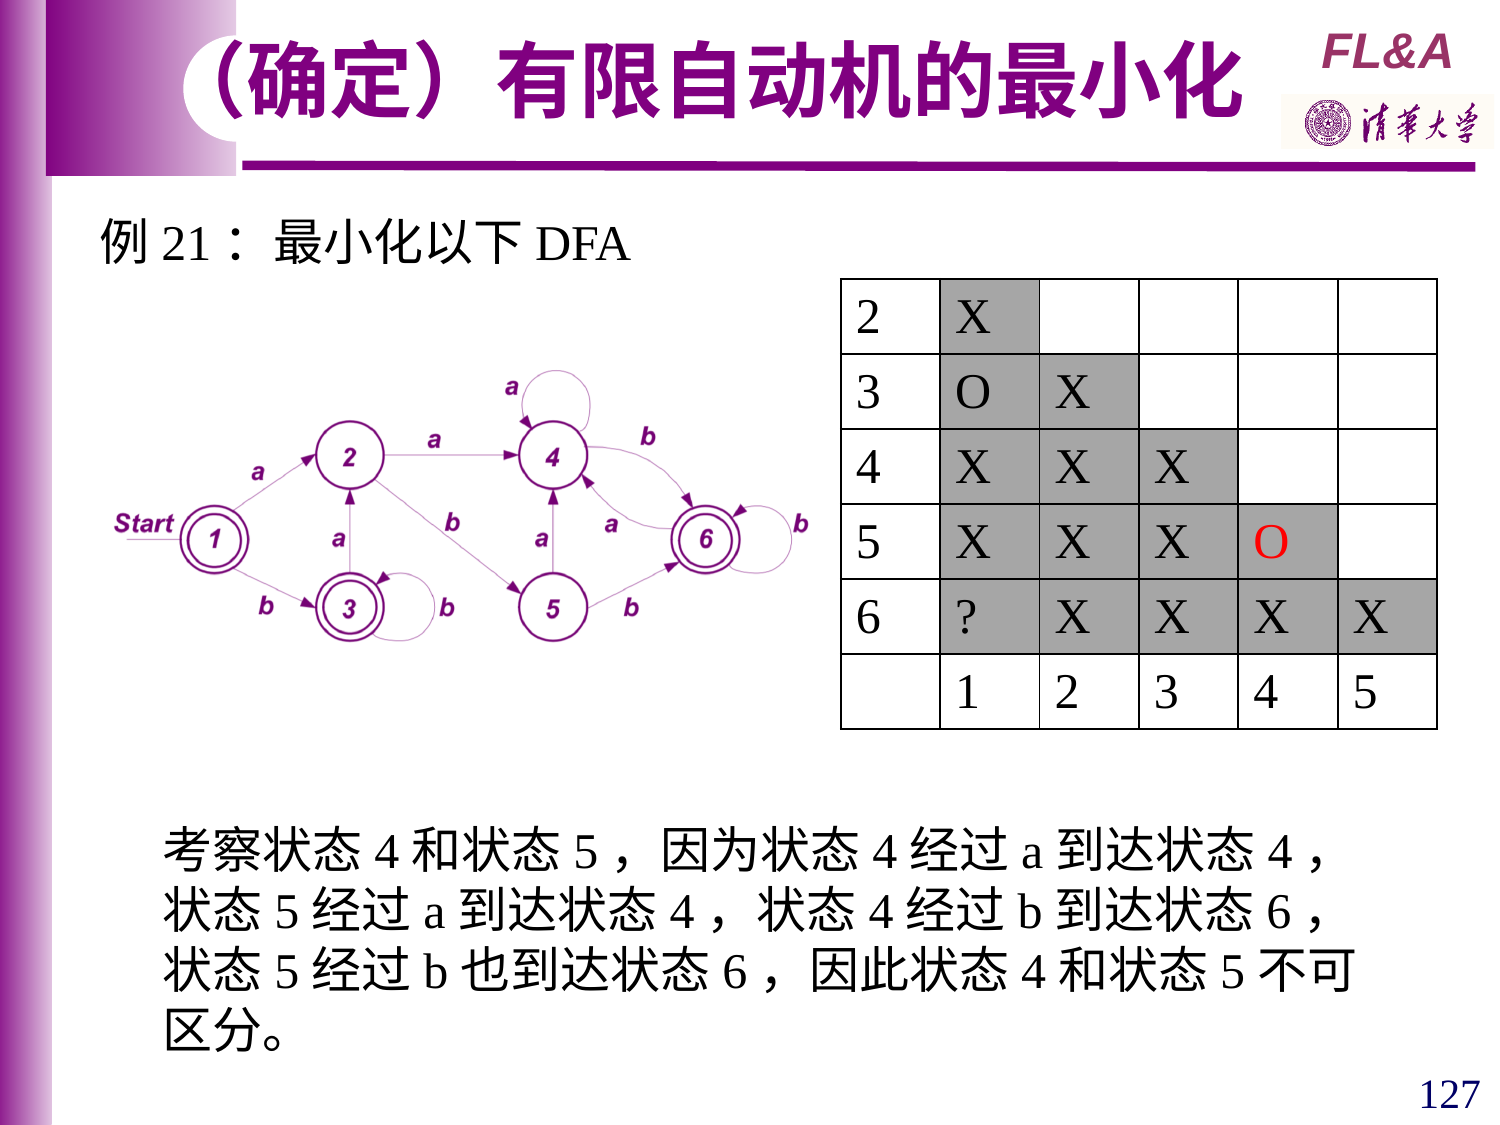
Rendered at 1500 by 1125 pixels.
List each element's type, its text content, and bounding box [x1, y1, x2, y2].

table_header [1040, 280, 1138, 353]
text_box 考察状态4和状态5，因为状态4经过a到达状态4，状态5经过a到达状态4，状态4经过b到达状态6，状态5经过b也到达状态6，因此状态4和状态5不可区分。 [147, 811, 1412, 1067]
table_cell O [941, 355, 1039, 428]
table_header X [941, 280, 1039, 353]
table_cell 4 [1239, 655, 1337, 728]
table_header 2 [842, 280, 939, 353]
table_header [1140, 280, 1237, 353]
table_cell X [1239, 580, 1337, 653]
table_cell X [1339, 580, 1436, 653]
table_cell X [1040, 580, 1138, 653]
table_cell [1239, 355, 1337, 428]
table_cell 6 [842, 580, 939, 653]
table_cell O [1239, 505, 1337, 578]
table_cell 5 [842, 505, 939, 578]
table_cell X [1140, 580, 1237, 653]
picture [112, 361, 813, 646]
text_box 例21：最小化以下DFA [84, 202, 1436, 278]
table_cell X [1040, 505, 1138, 578]
table_cell 4 [842, 430, 939, 503]
table_header [1239, 280, 1337, 353]
table_cell X [1140, 430, 1237, 503]
table_cell X [1040, 430, 1138, 503]
table_cell 2 [1040, 655, 1138, 728]
text_box 127 [1376, 1059, 1500, 1125]
table_cell 1 [941, 655, 1039, 728]
table_header [1339, 280, 1436, 353]
table_cell 5 [1339, 655, 1436, 728]
picture [1281, 94, 1495, 149]
table_cell ? [941, 580, 1039, 653]
table_cell [1339, 505, 1436, 578]
table_cell X [1140, 505, 1237, 578]
table_cell [1339, 355, 1436, 428]
table_cell X [1040, 355, 1138, 428]
table_cell X [941, 505, 1039, 578]
table_cell [1239, 430, 1337, 503]
table_cell [842, 655, 939, 728]
table_cell 3 [1140, 655, 1237, 728]
text_box （确定）有限自动机的最小化 [148, 32, 1261, 137]
table_cell 3 [842, 355, 939, 428]
table_cell X [941, 430, 1039, 503]
table_cell [1339, 430, 1436, 503]
table_cell [1140, 355, 1237, 428]
